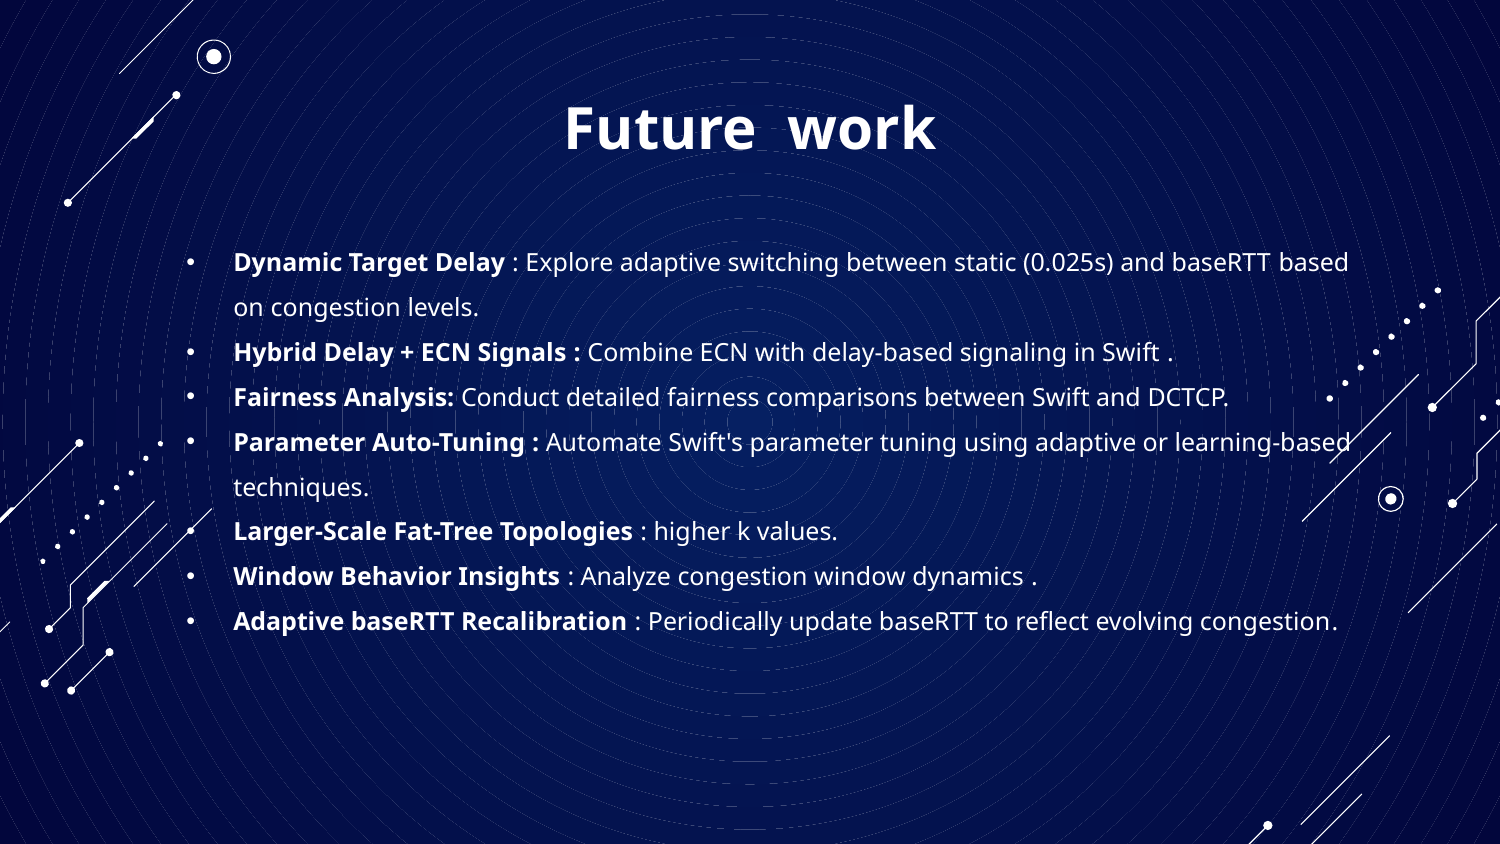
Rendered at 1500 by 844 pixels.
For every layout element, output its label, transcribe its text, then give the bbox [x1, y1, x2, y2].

title Future work [128, 91, 1372, 186]
subtitle Dynamic Target Delay : Explore adaptive switching between static (0.025s) and baseRTT based on congestion levels. Hybrid Delay + ECN Signals : Combine ECN with delay-based signaling in Swift . Fairness Analysis: Conduct detailed fairness comparisons between Swift and DCTCP. Parameter Auto-Tuning : Automate Swift's parameter tuning using adaptive or learning-based techniques. Larger-Scale Fat-Tree Topologies : higher k values. Window Behavior Insights : Analyze congestion window dynamics . Adaptive baseRTT Recalibration : Periodically update baseRTT to reflect evolving congestion. [171, 231, 1393, 412]
